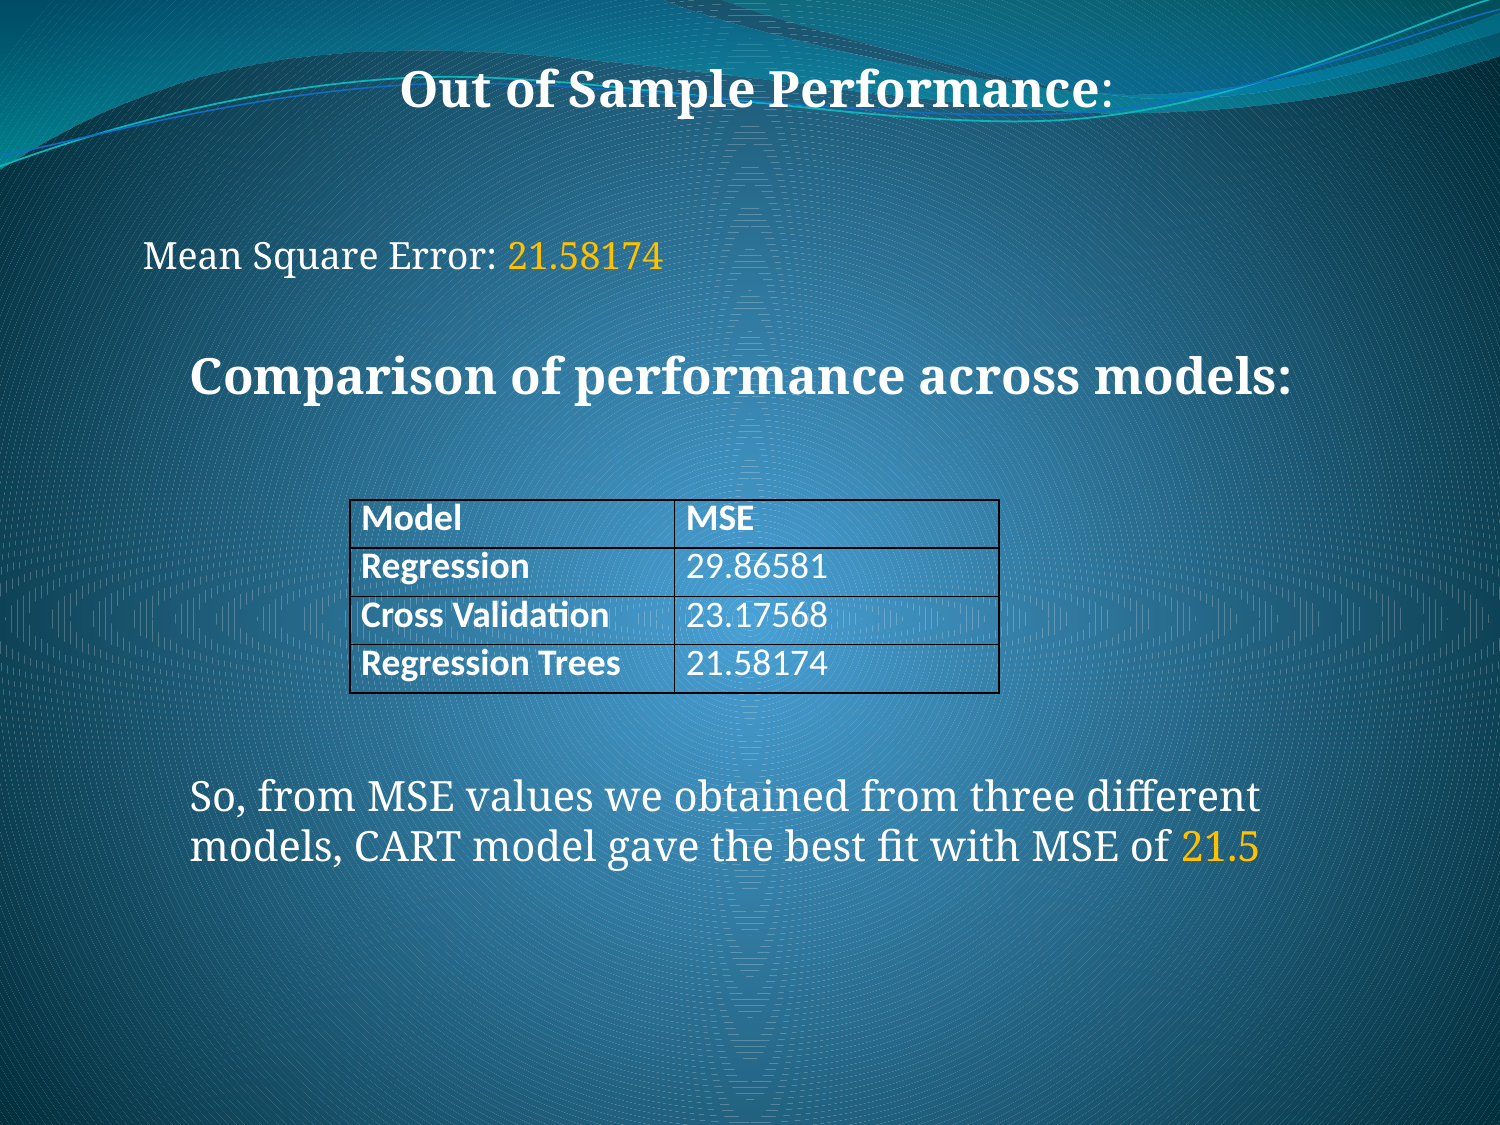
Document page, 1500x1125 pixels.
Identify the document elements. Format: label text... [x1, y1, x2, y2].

table_header Model [351, 501, 674, 547]
table_cell 21.58174 [675, 645, 998, 692]
text_box Mean Square Error: 21.58174 [127, 224, 679, 285]
table_cell 23.17568 [675, 597, 998, 644]
text_box So, from MSE values we obtained from three different models, CART model gave the best fit with MSE of 21.5 [174, 762, 1313, 878]
text_box Comparison of performance across models: [174, 337, 1325, 413]
table_cell Regression [351, 549, 674, 596]
table_cell 29.86581 [675, 549, 998, 596]
table_header MSE [675, 501, 998, 547]
text_box Out of Sample Performance: [374, 49, 1275, 245]
table_cell Regression Trees [351, 645, 674, 692]
table_cell Cross Validation [351, 597, 674, 644]
